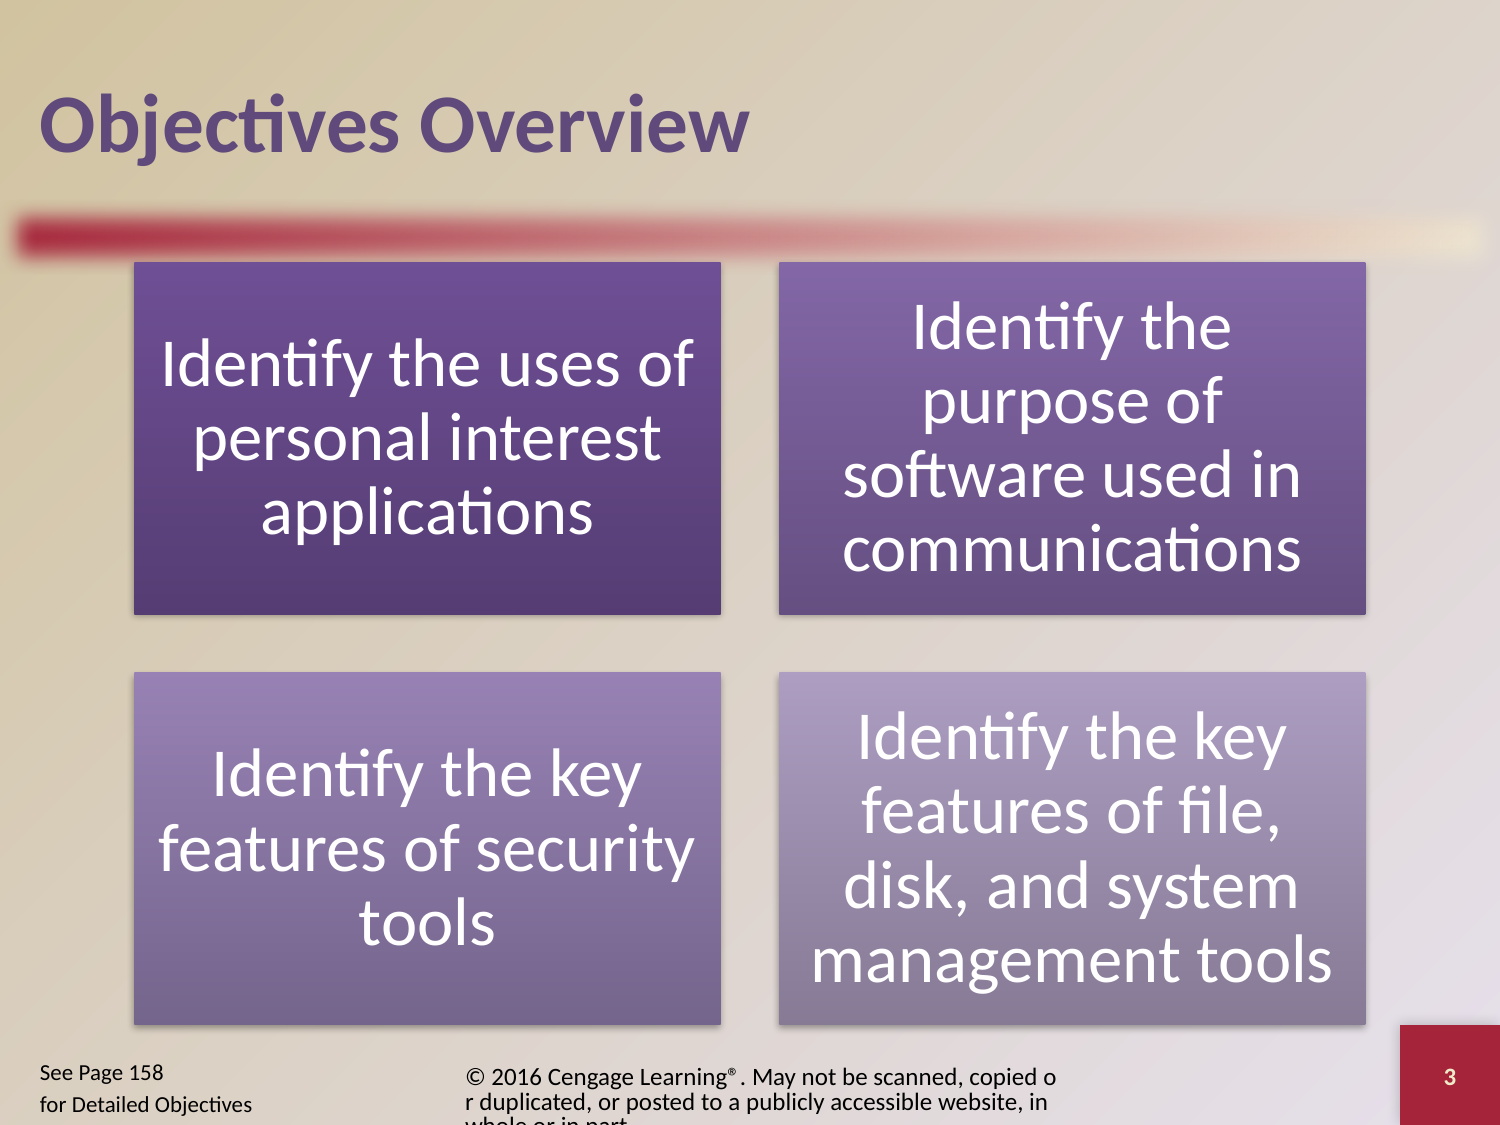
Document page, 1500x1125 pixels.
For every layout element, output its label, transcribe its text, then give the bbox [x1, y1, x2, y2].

footer © 2016 Cengage Learning®. May not be scanned, copied or duplicated, or posted to a publicly accessible website, in whole or in part. [450, 1037, 1075, 1113]
title Objectives Overview [24, 24, 1475, 213]
list See Page 158 for Detailed Objectives [24, 1050, 300, 1125]
slide_number 3 [1400, 1025, 1500, 1125]
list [24, 262, 1476, 1026]
